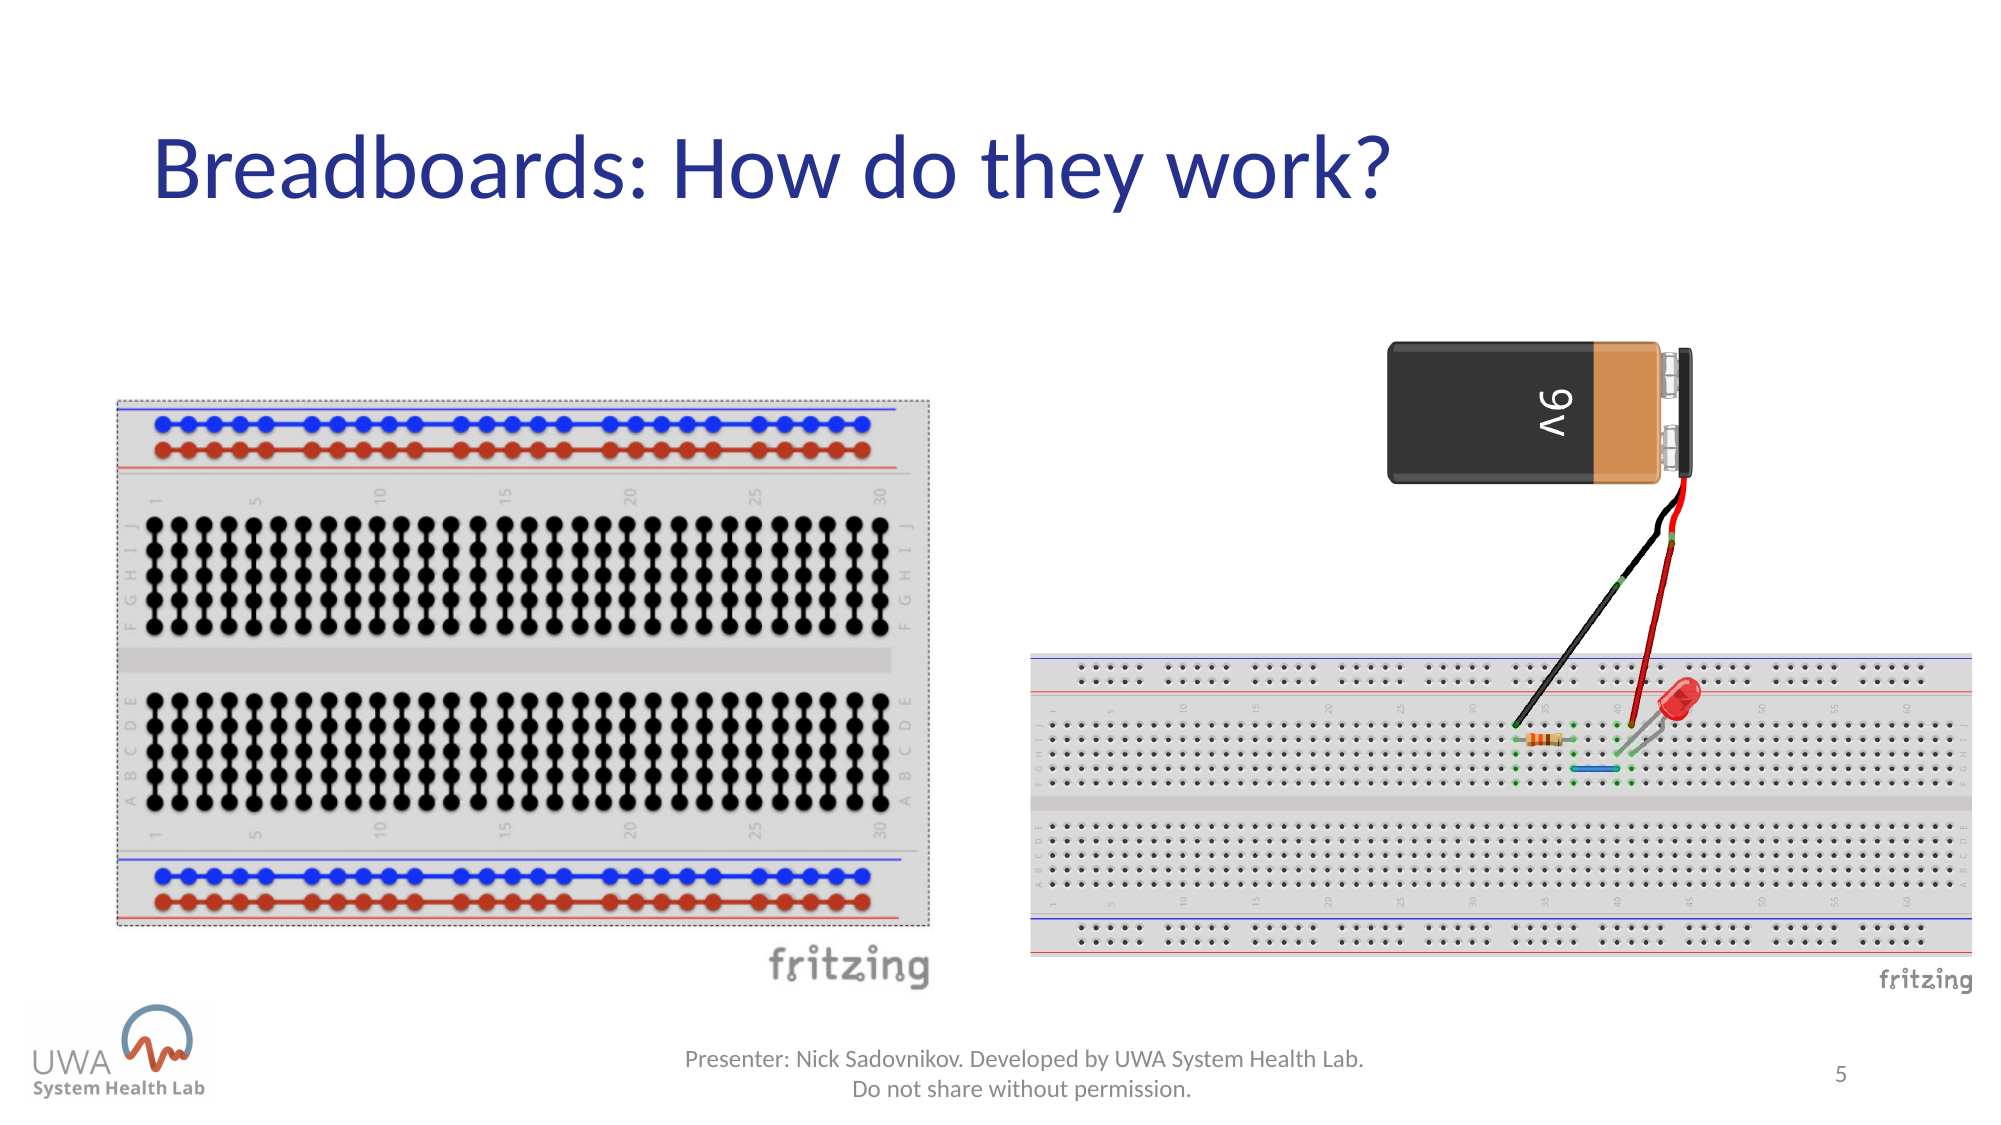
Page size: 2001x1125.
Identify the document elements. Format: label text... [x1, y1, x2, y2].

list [48, 284, 1000, 999]
slide_number 5 [1412, 1042, 1863, 1103]
footer Presenter: Nick Sadovnikov. Developed by UWA System Health Lab. Do not share without permission. [662, 1042, 1389, 1103]
picture [20, 998, 215, 1103]
picture [1025, 336, 1978, 999]
title Breadboards: How do they work? [137, 59, 1863, 278]
